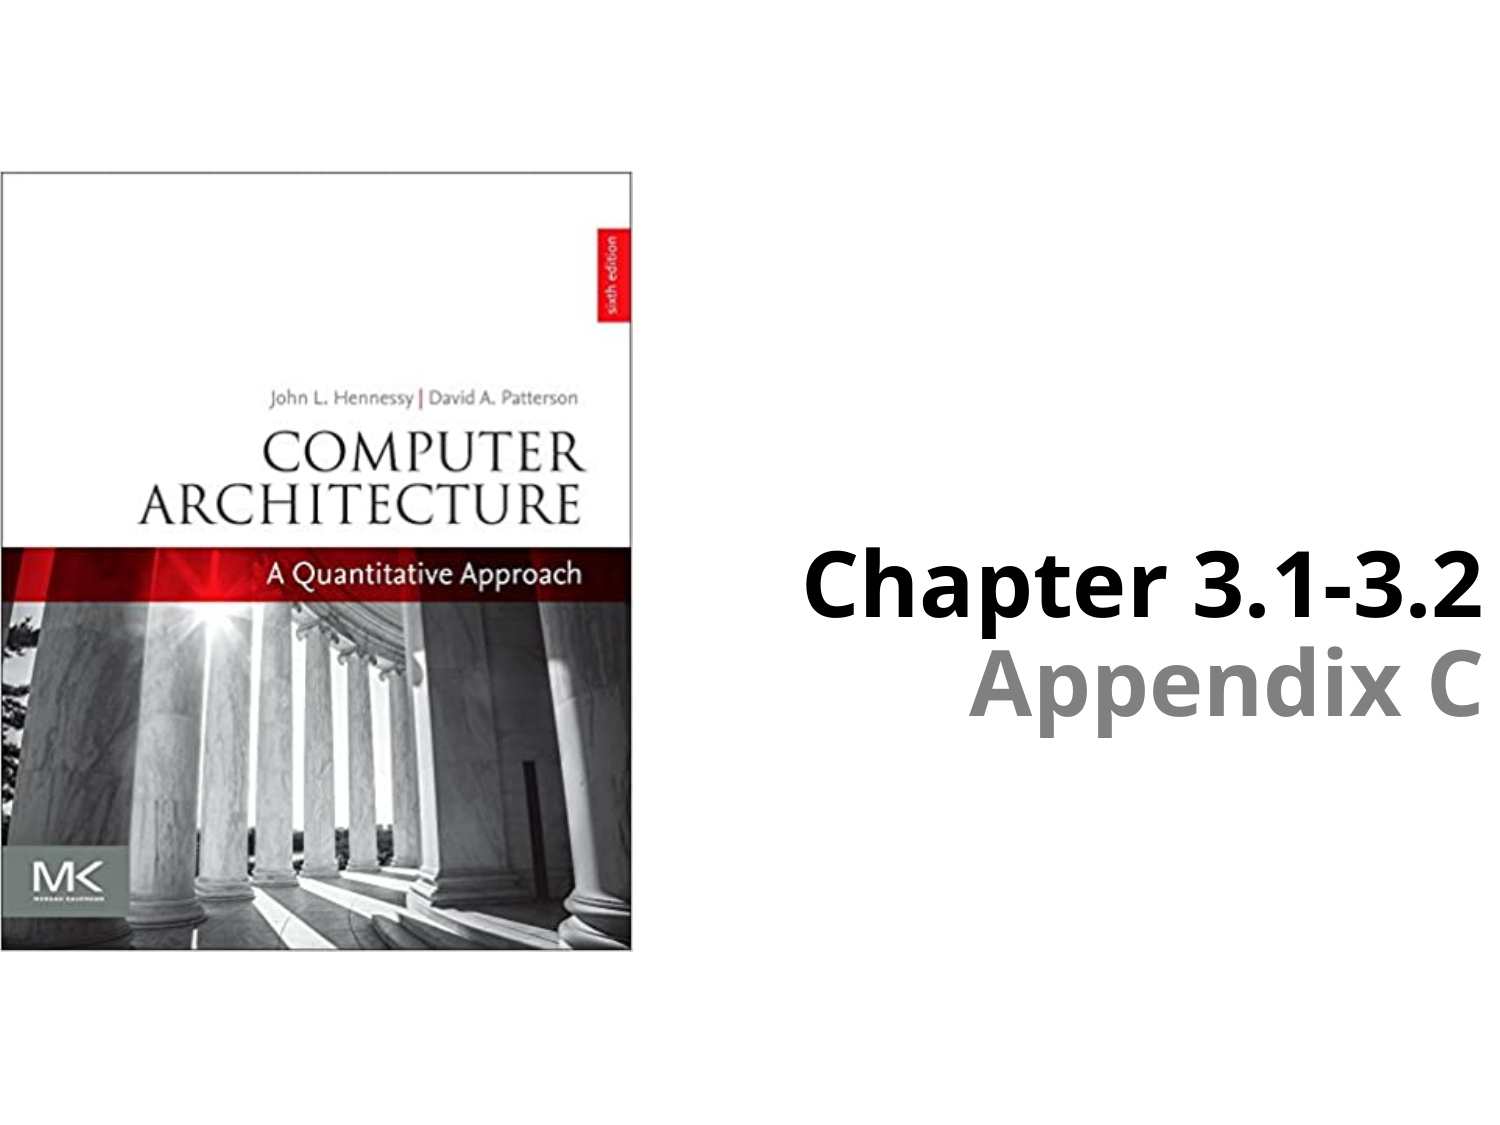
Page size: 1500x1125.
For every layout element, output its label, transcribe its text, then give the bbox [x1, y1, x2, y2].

title Appendix C [812, 675, 1500, 763]
text_box Chapter 3.1-3.2 [637, 487, 1500, 675]
picture [0, 171, 633, 952]
